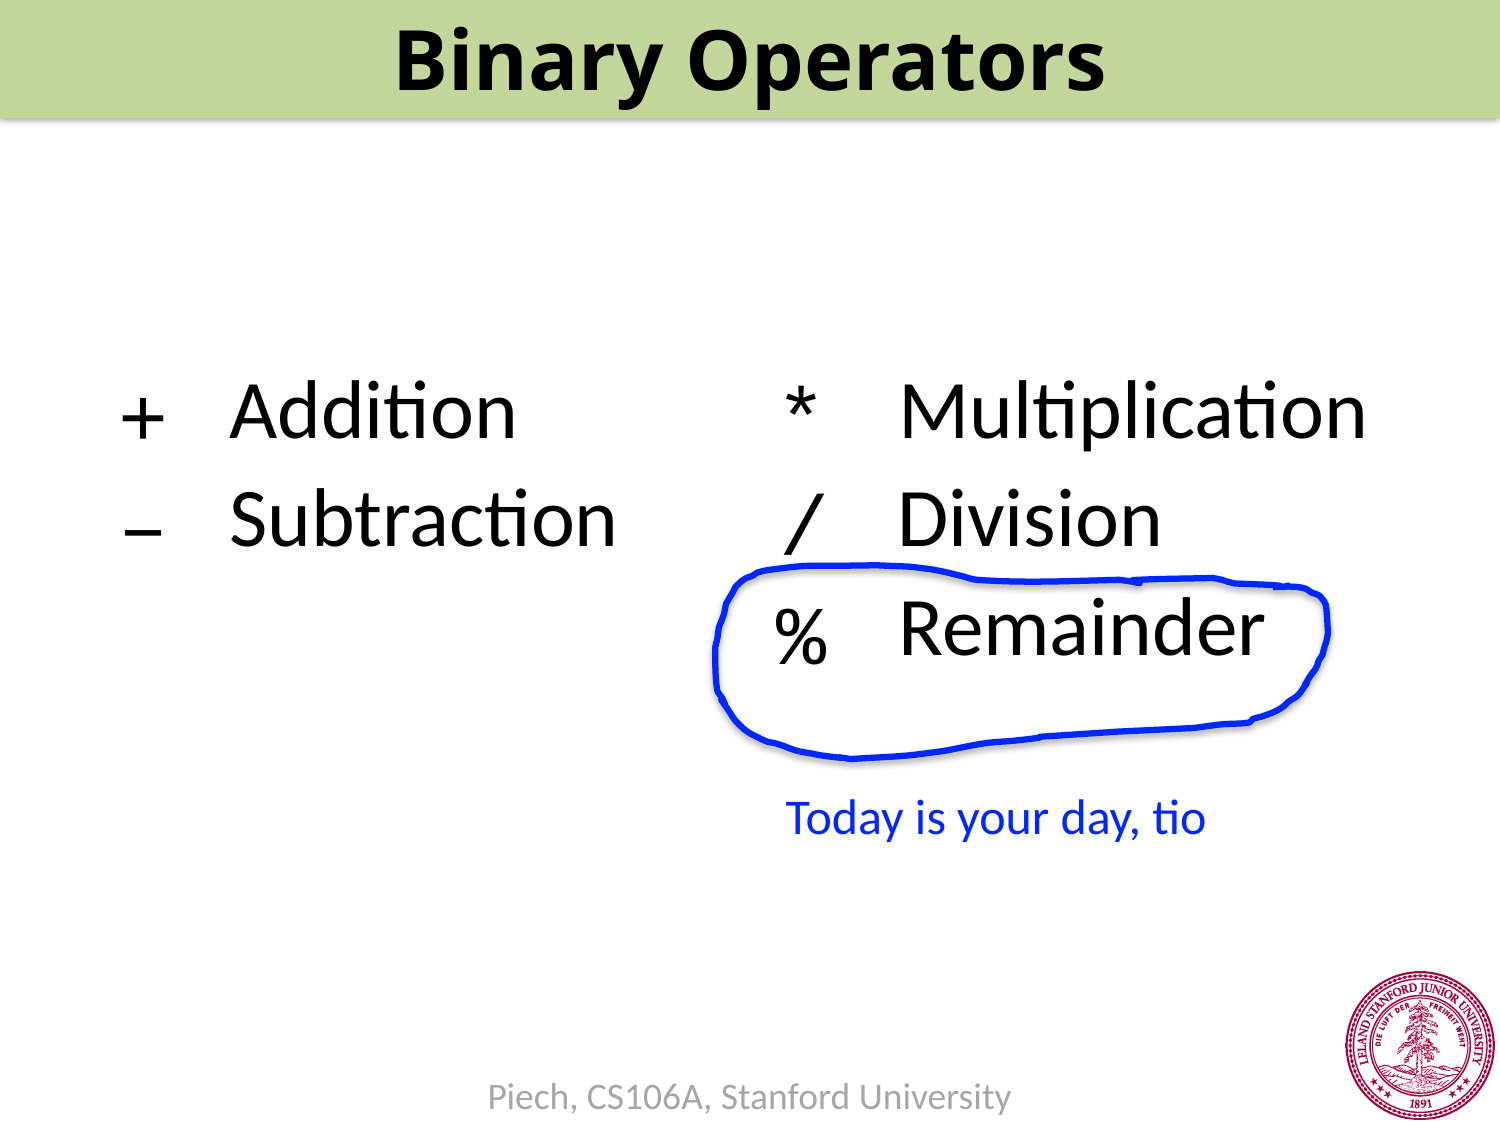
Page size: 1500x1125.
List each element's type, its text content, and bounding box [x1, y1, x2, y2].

text_box / [723, 463, 882, 573]
text_box Subtraction [214, 455, 698, 571]
text_box – [62, 463, 225, 579]
text_box Addition [214, 347, 640, 455]
text_box Multiplication [883, 347, 1430, 463]
text_box [714, 564, 1329, 760]
text_box Binary Operators [0, 0, 1500, 122]
text_box Division [882, 455, 1307, 565]
text_box Remainder [918, 565, 1309, 588]
text_box Today is your day, tio [770, 777, 1222, 853]
text_box % [720, 573, 750, 605]
text_box * [720, 355, 883, 471]
text_box + [62, 355, 214, 463]
picture [1345, 971, 1495, 1120]
